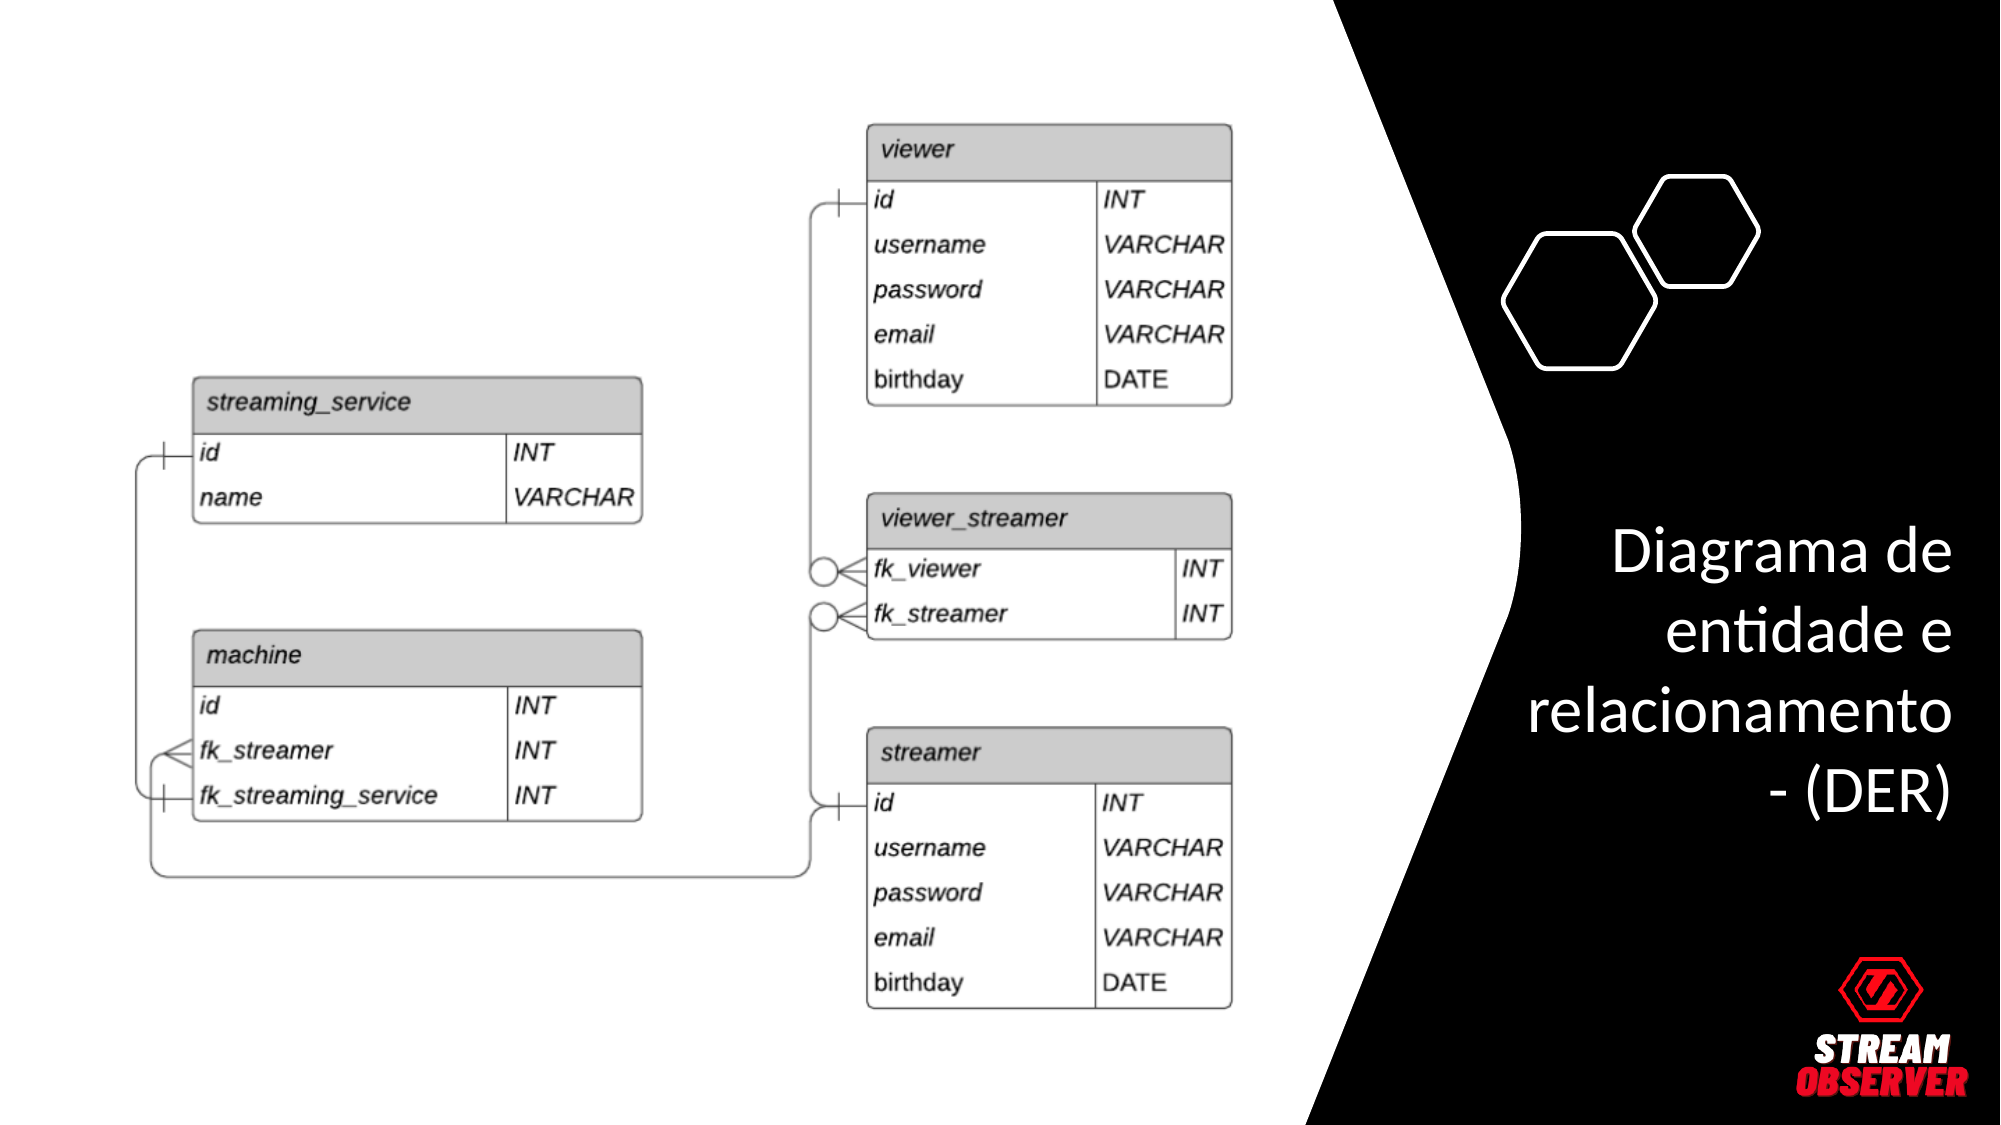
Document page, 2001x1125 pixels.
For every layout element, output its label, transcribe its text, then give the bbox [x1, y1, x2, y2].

text_box Diagrama de entidade e relacionamento - (DER) [1424, 498, 1969, 834]
picture [119, 105, 1249, 1019]
picture [1679, 836, 2000, 1125]
text_box [1307, 0, 2000, 1125]
text_box [0, 0, 1521, 1125]
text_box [1502, 176, 1759, 369]
